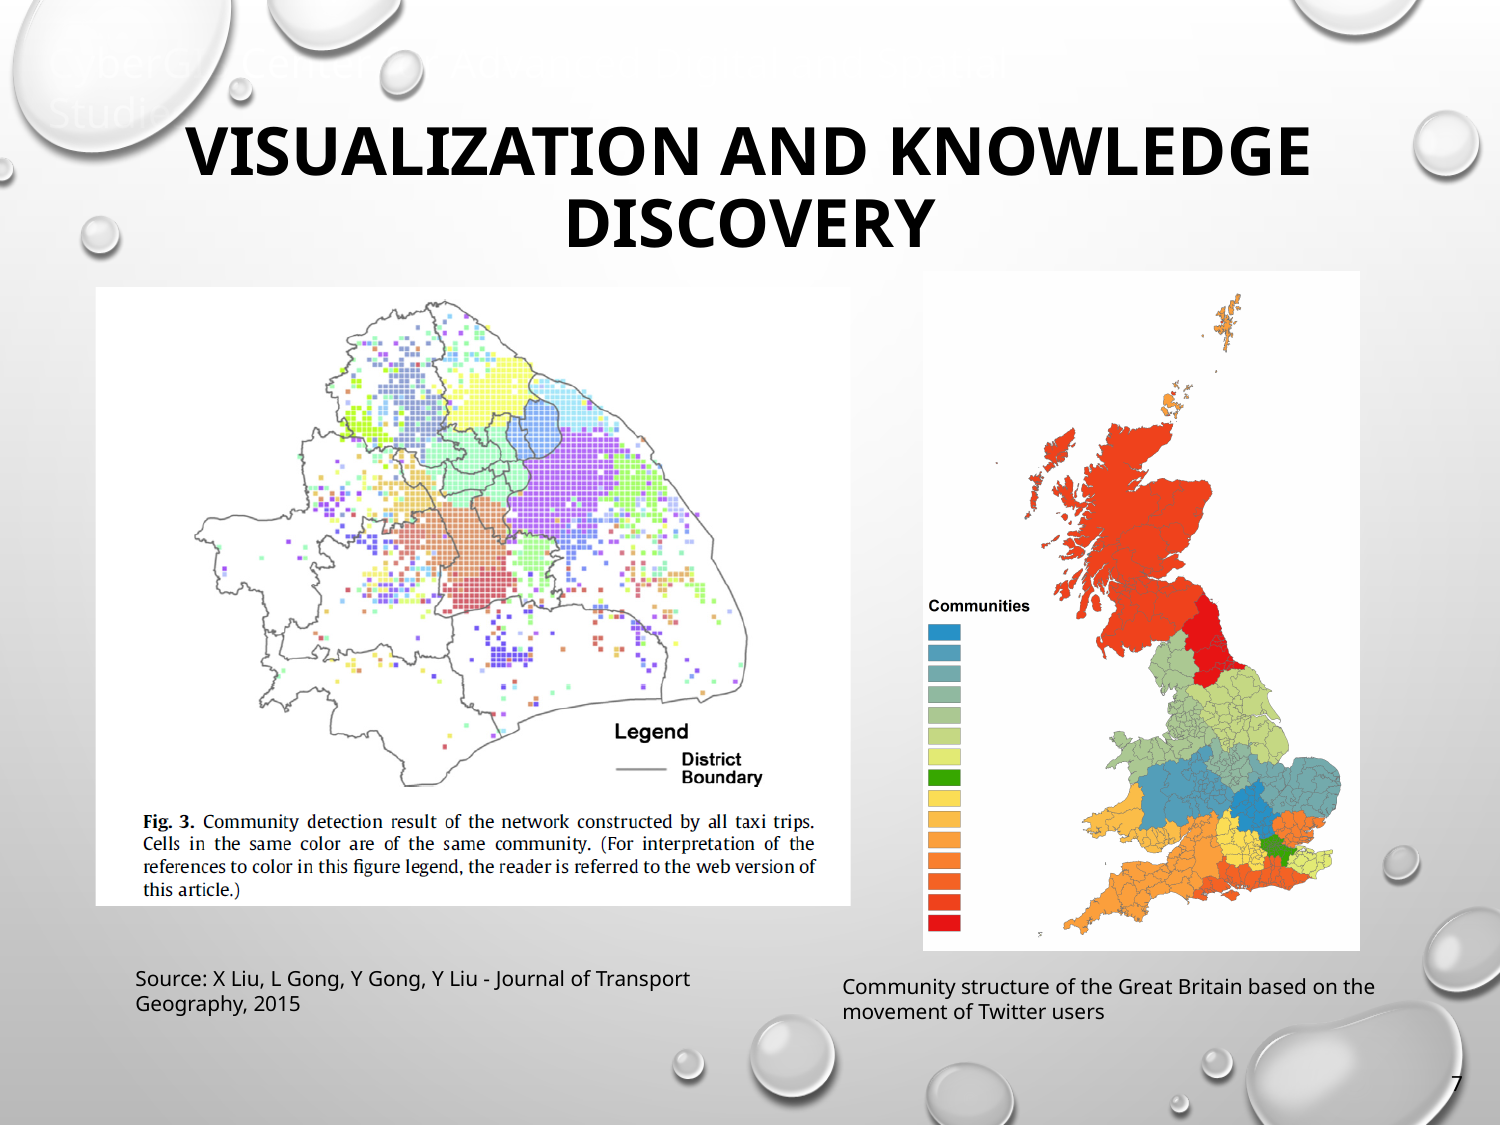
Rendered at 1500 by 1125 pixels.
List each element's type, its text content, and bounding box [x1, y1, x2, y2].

title Visualization and knowledge discovery [75, 134, 1425, 245]
picture [0, 0, 1500, 1125]
text_box Community structure of the Great Britain based on the movement of Twitter users [827, 966, 1457, 1031]
text_box Source: X Liu, L Gong, Y Gong, Y Liu - Journal of Transport Geography, 2015 [120, 958, 750, 1024]
slide_number 7 [1391, 1042, 1478, 1103]
